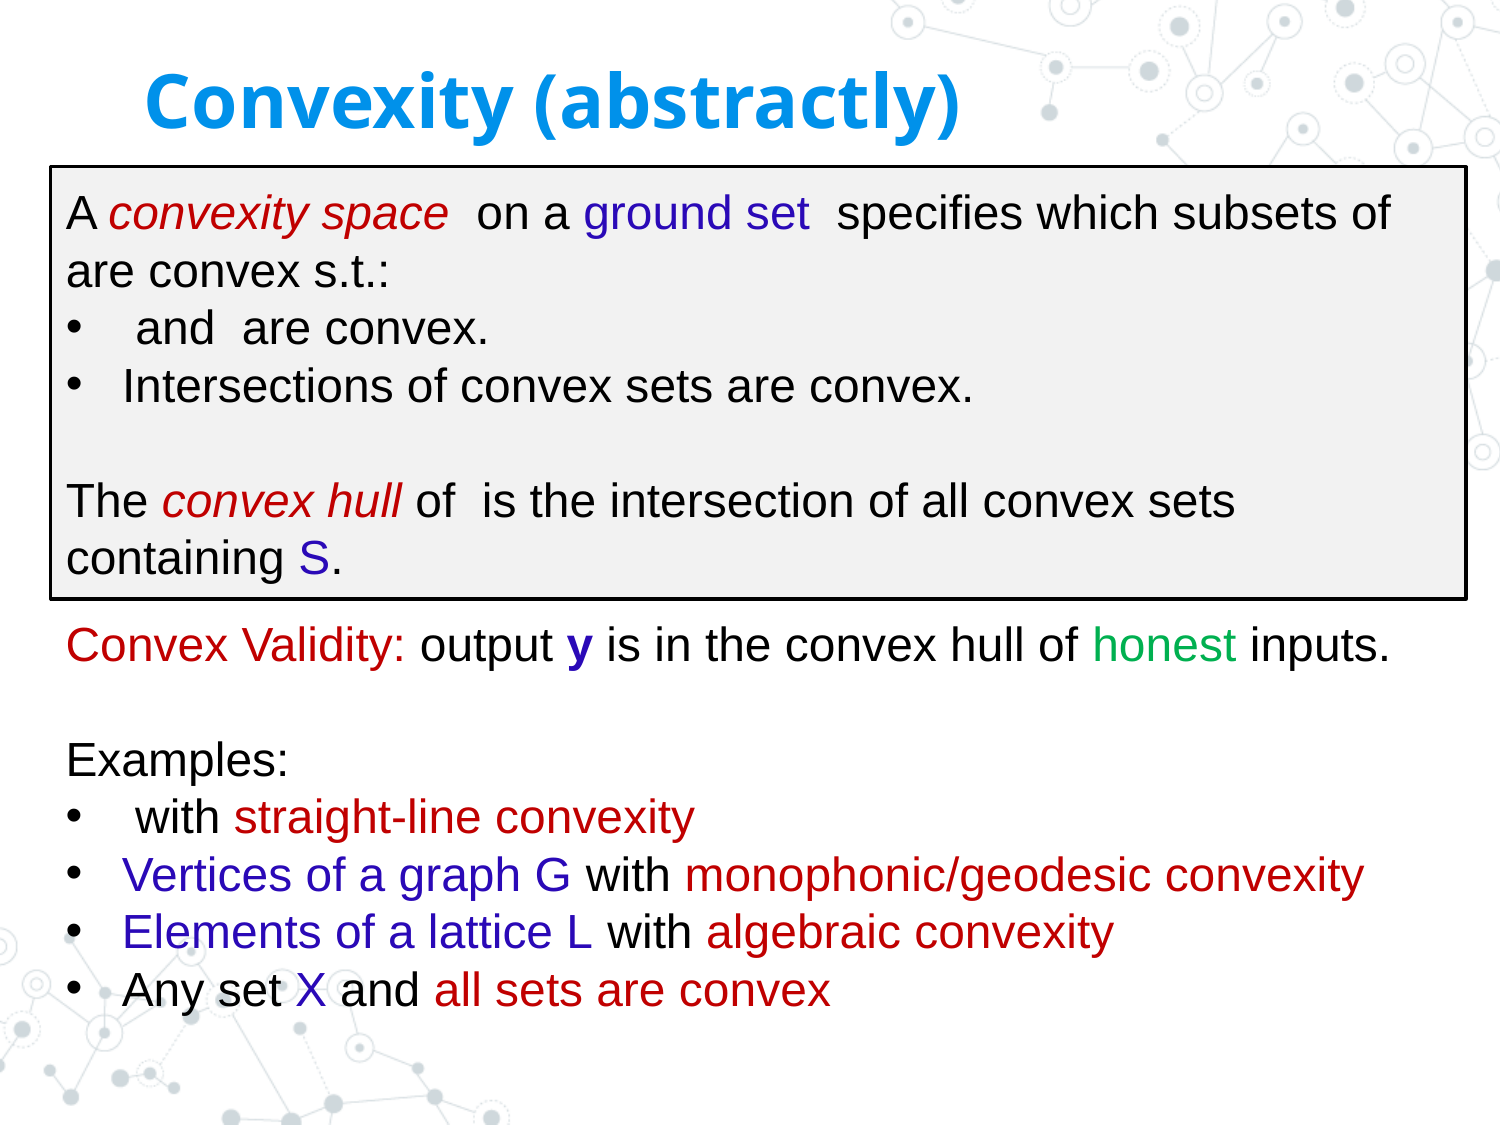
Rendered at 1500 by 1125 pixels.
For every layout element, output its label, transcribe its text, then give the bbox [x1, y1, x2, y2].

picture [0, 0, 1500, 1125]
title Convexity (abstractly) [128, 4, 1500, 159]
